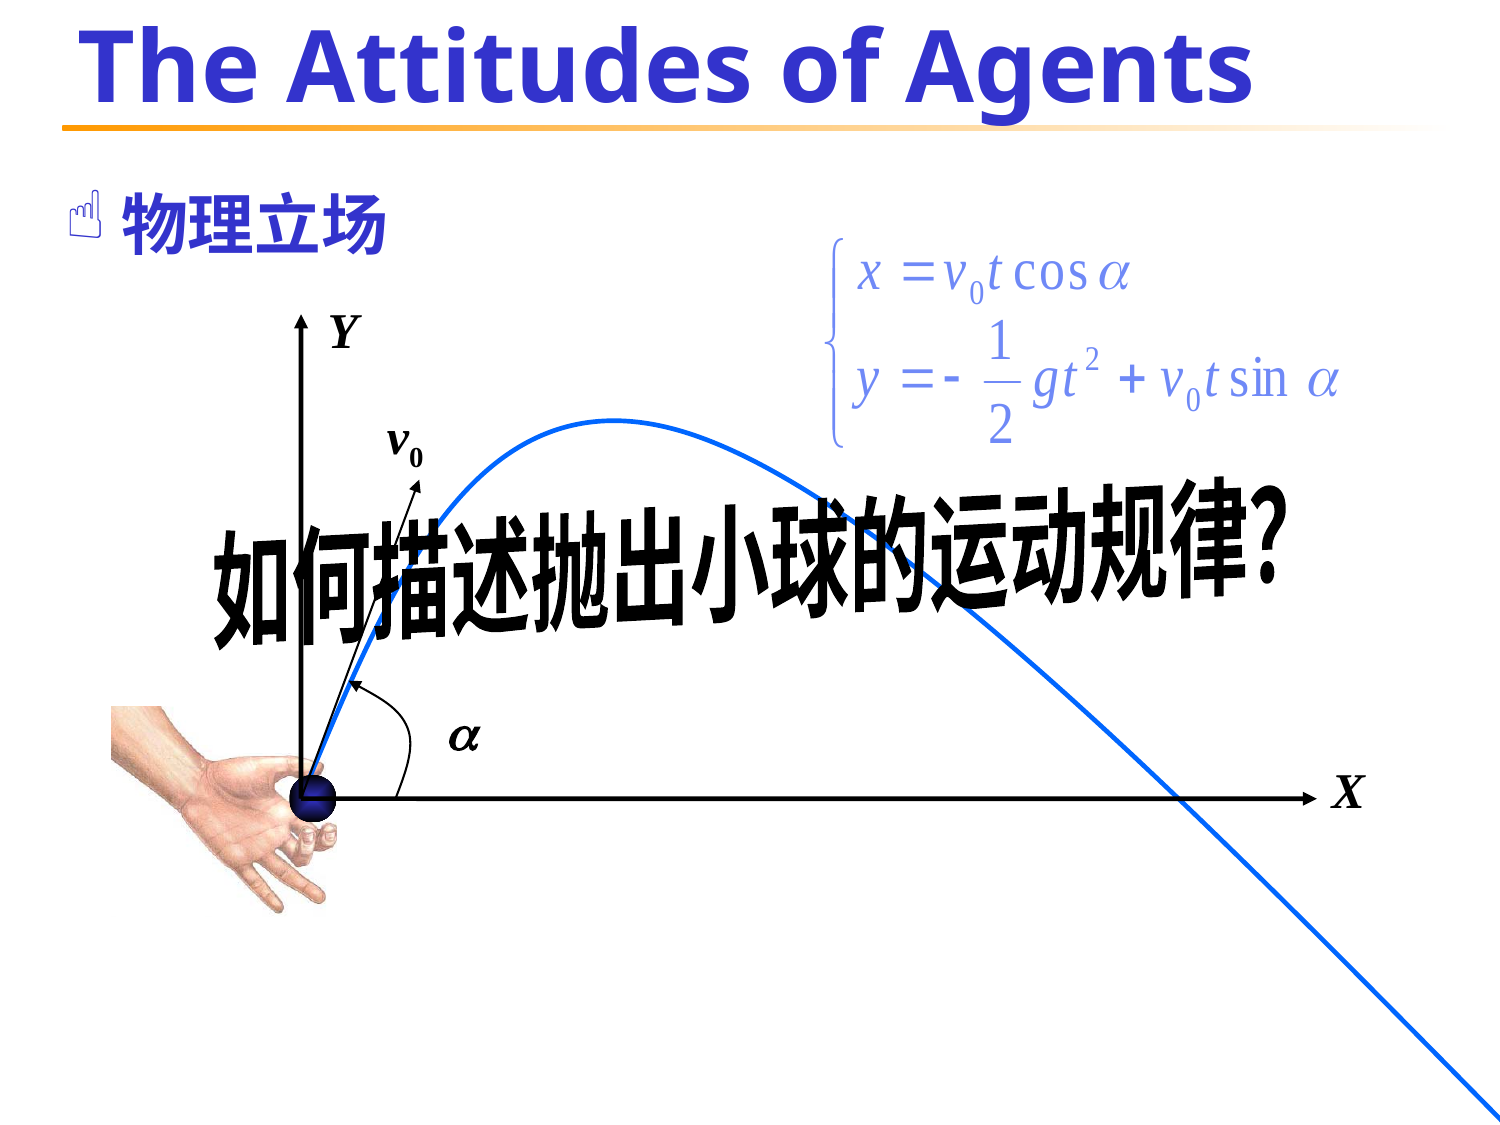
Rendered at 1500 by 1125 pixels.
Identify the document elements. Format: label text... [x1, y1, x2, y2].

list 物理立场 [50, 174, 1450, 1088]
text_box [300, 290, 1400, 827]
title The Attitudes of Agents [62, 0, 1500, 125]
picture [111, 706, 337, 918]
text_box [812, 224, 1353, 459]
text_box [486, 835, 1500, 1124]
